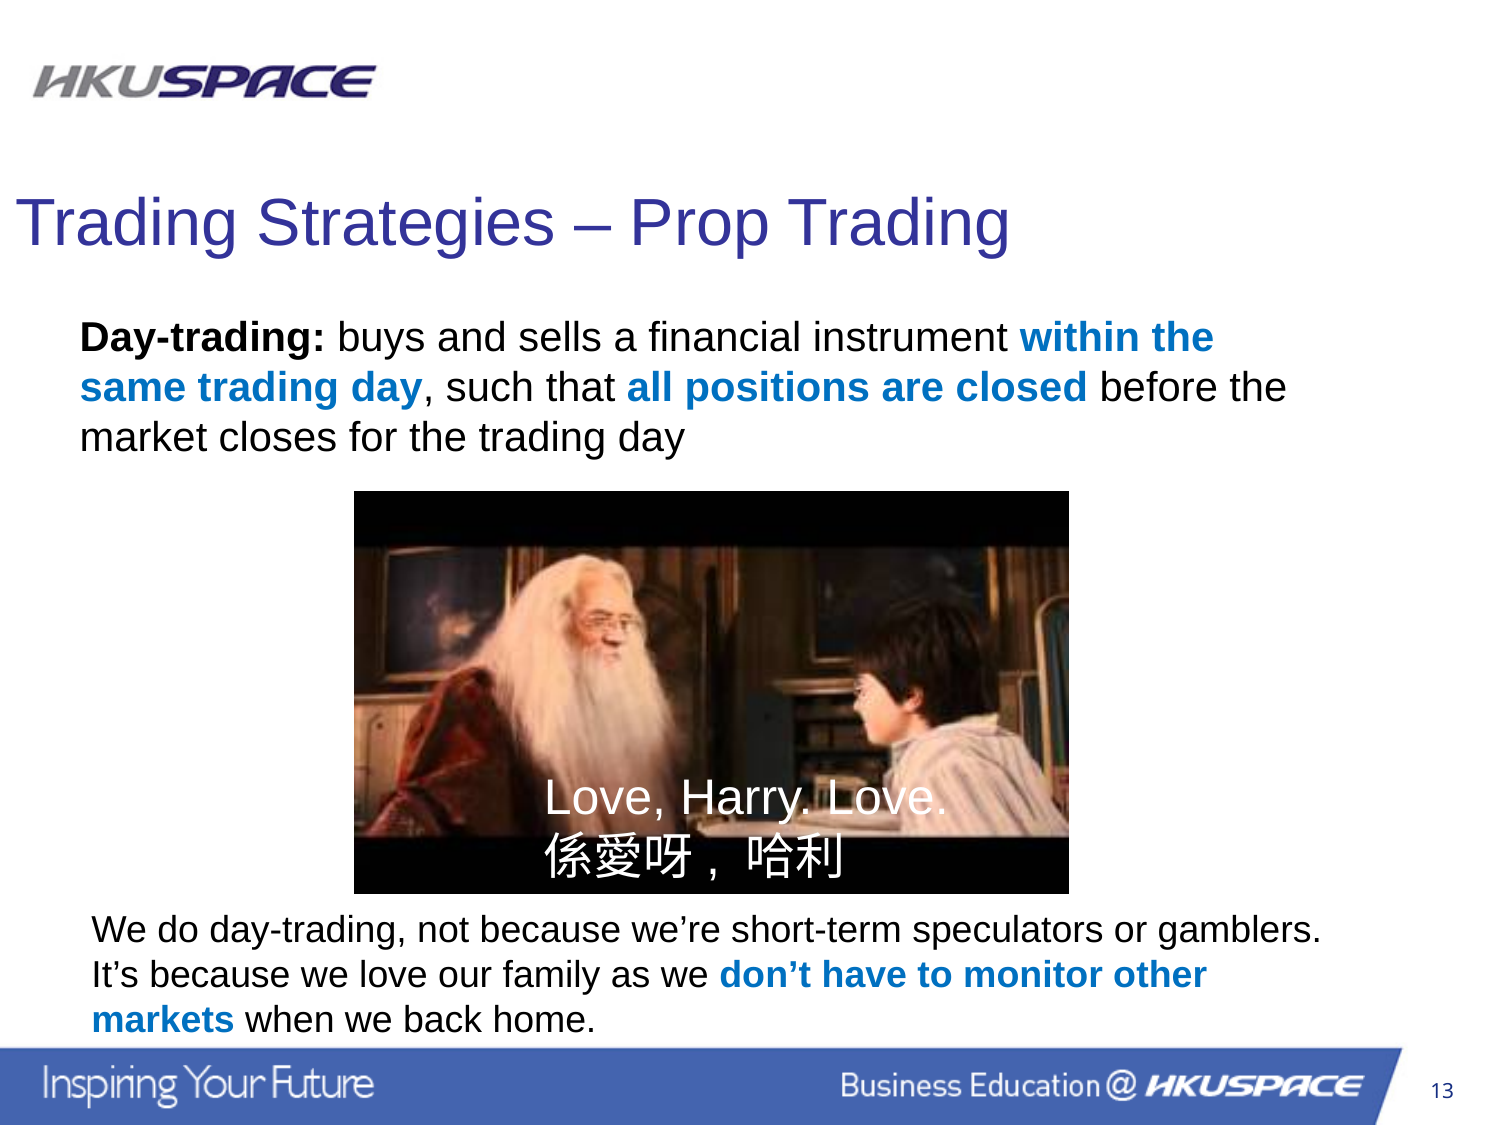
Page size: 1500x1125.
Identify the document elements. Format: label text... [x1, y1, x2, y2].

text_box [354, 491, 1070, 894]
text_box We do day-trading, not because we’re short-term speculators or gamblers. It’s because we love our family as we don’t have to monitor other markets when we back home. [76, 897, 1365, 1092]
picture [0, 0, 1500, 1125]
title Trading Strategies – Prop Trading [0, 101, 1325, 266]
text_box Day-trading: buys and sells a financial instrument within the same trading day, such that all positions are closed before the market closes for the trading day [64, 302, 1329, 480]
slide_number 13 [1415, 1070, 1499, 1125]
